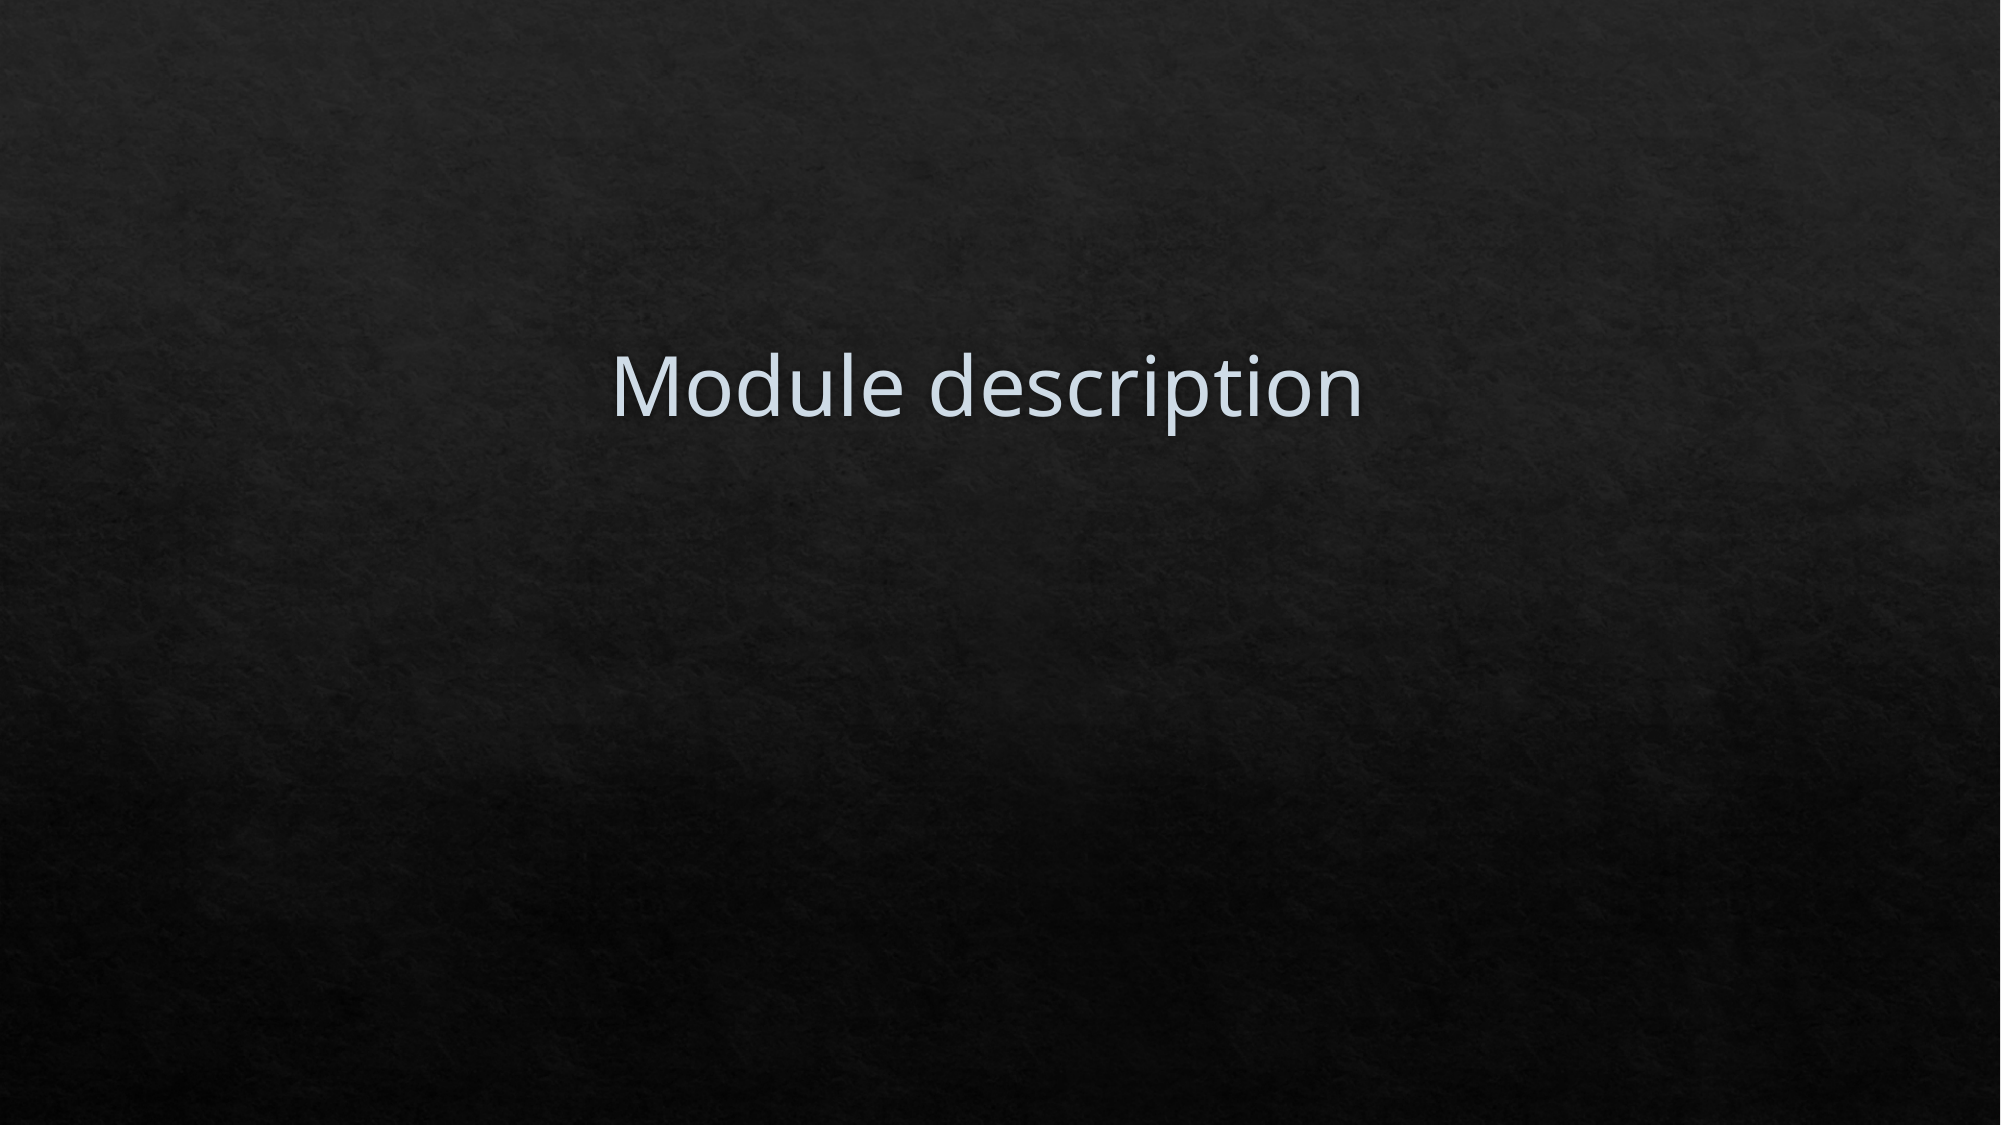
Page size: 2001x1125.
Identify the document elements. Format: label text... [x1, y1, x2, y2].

title Module description [149, 99, 1849, 680]
